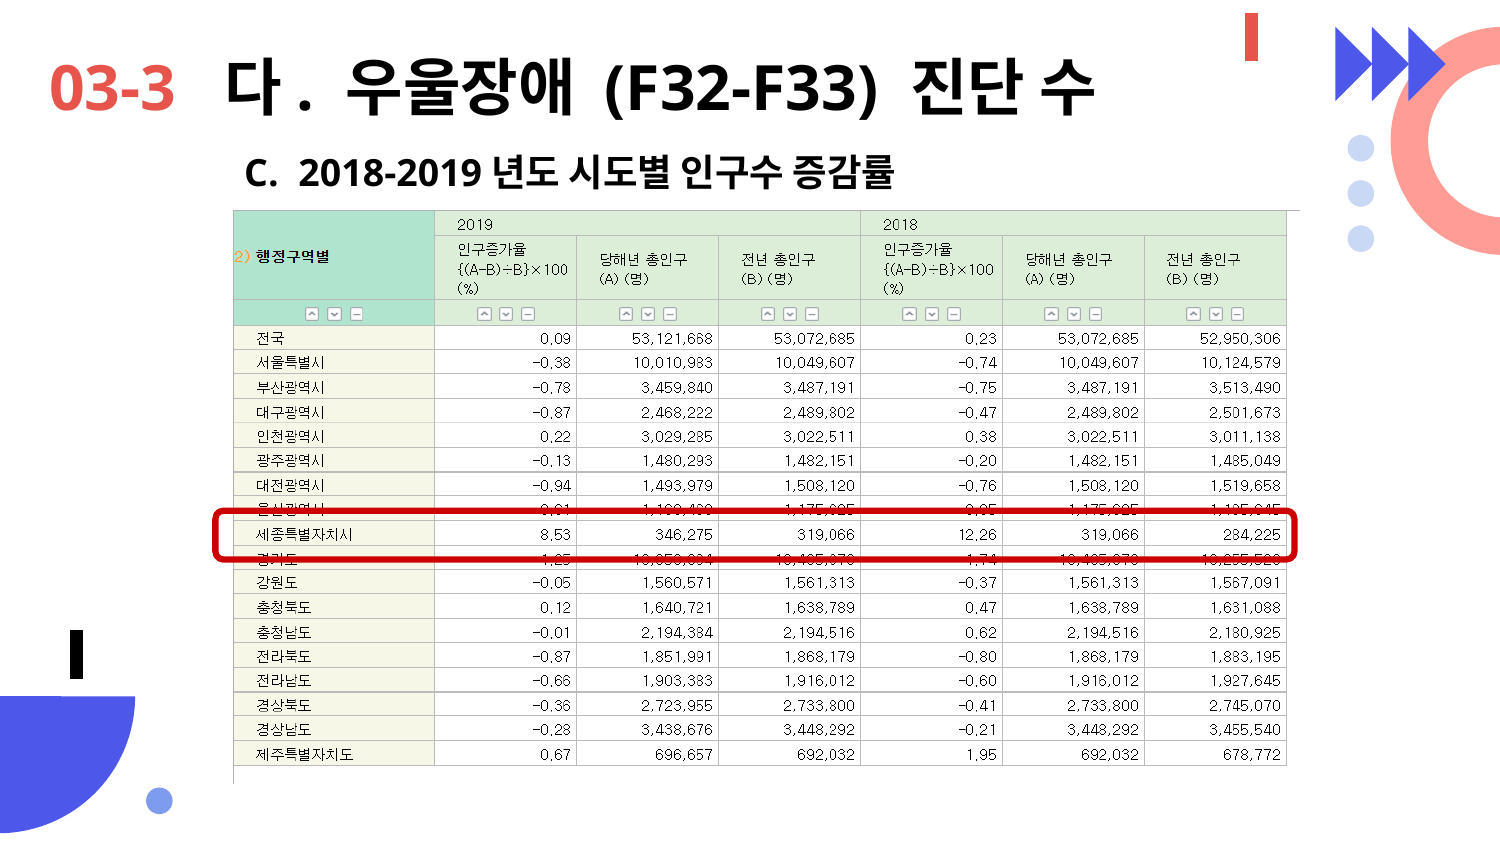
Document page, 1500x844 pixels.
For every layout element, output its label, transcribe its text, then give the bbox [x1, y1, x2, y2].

text_box [215, 510, 223, 560]
picture [228, 205, 1301, 785]
text_box [857, 10, 1500, 77]
text_box C. 2018-2019년도 시도별 인구수 증감률 [229, 133, 1473, 209]
title 03-3 다. 우울장애 (F32-F33) 진단 수 [34, 33, 1300, 111]
